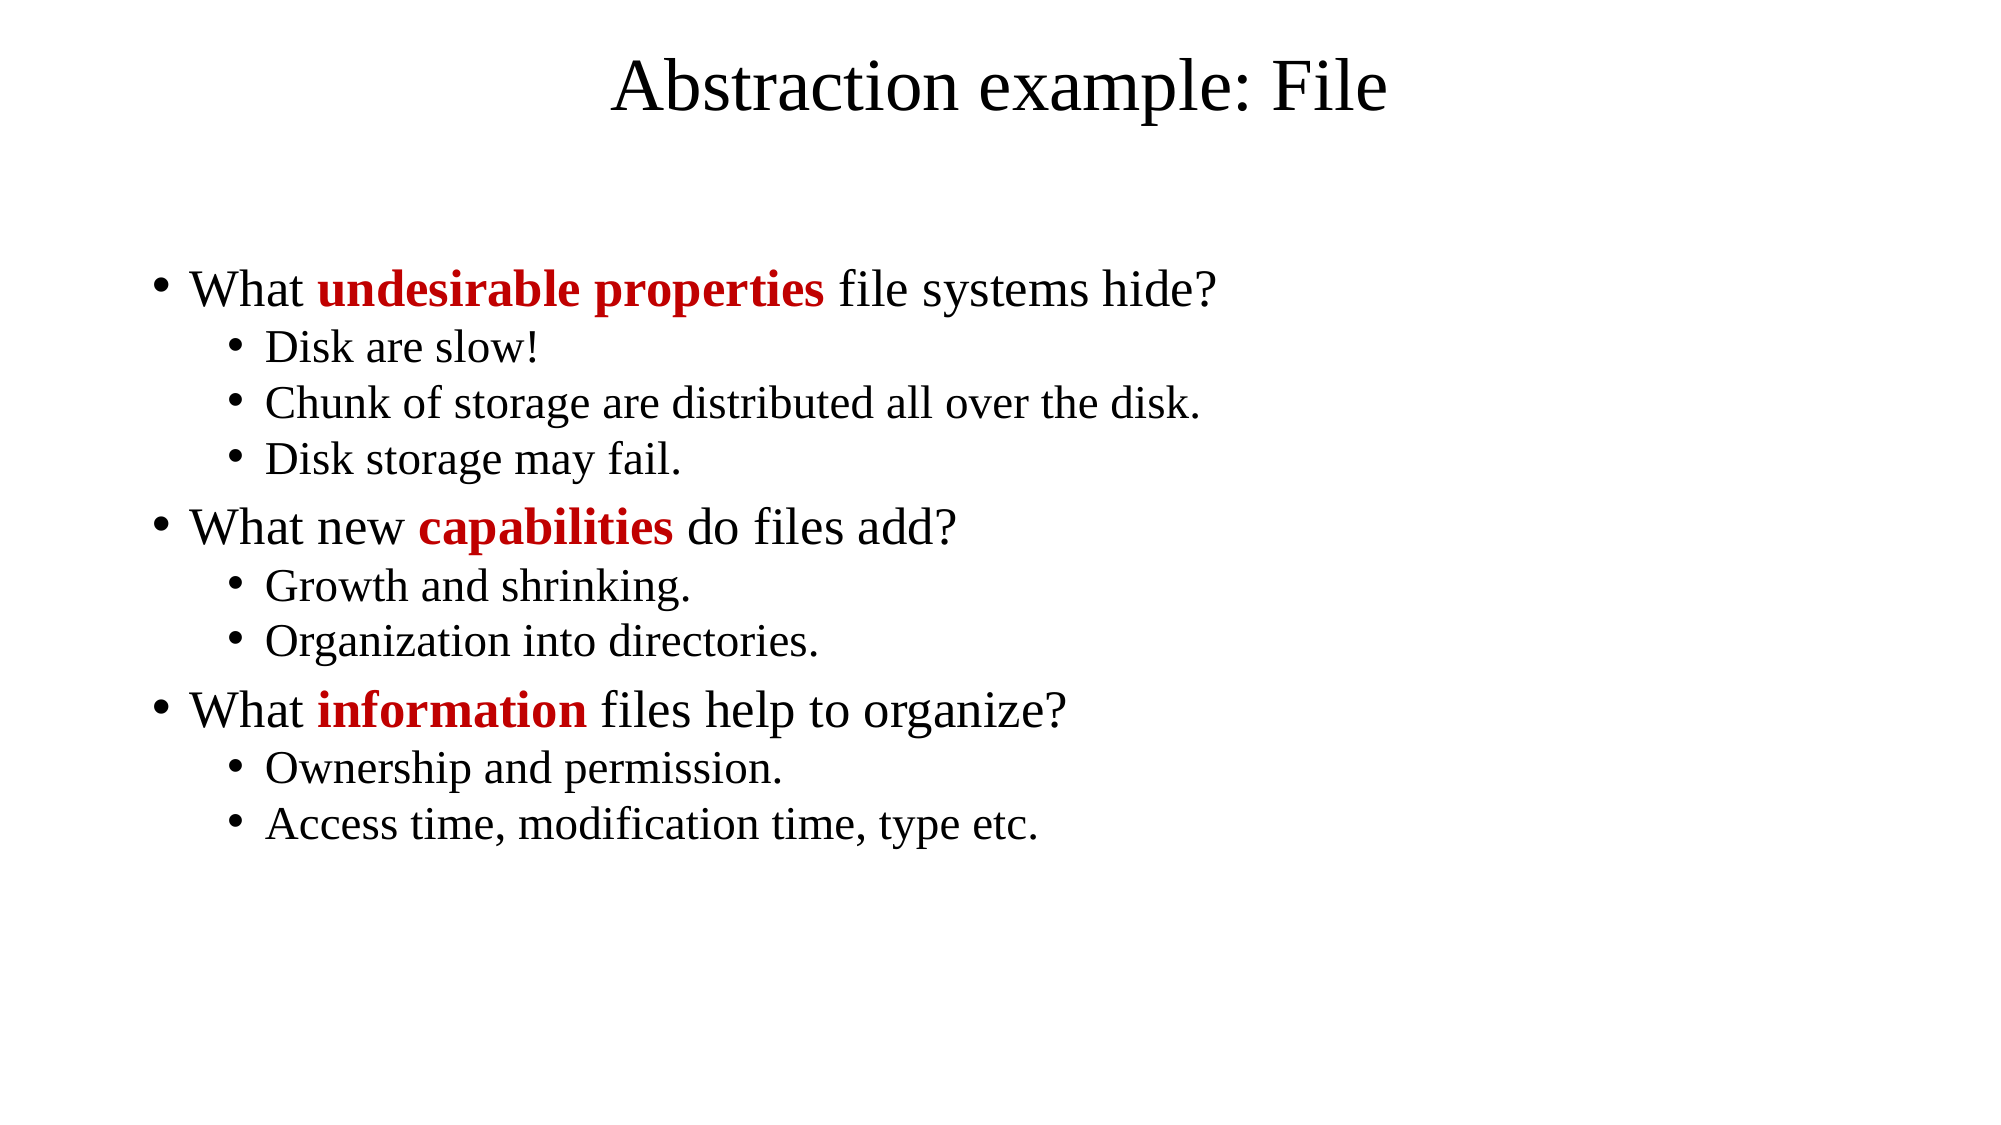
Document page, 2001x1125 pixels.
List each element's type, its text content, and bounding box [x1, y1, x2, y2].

list What undesirable properties file systems hide? Disk are slow! Chunk of storage are distributed all over the disk. Disk storage may fail. What new capabilities do files add? Growth and shrinking. Organization into directories. What information files help to organize? Ownership and permission. Access time, modification time, type etc. [137, 258, 1863, 1014]
title Abstraction example: File [137, 16, 1863, 156]
